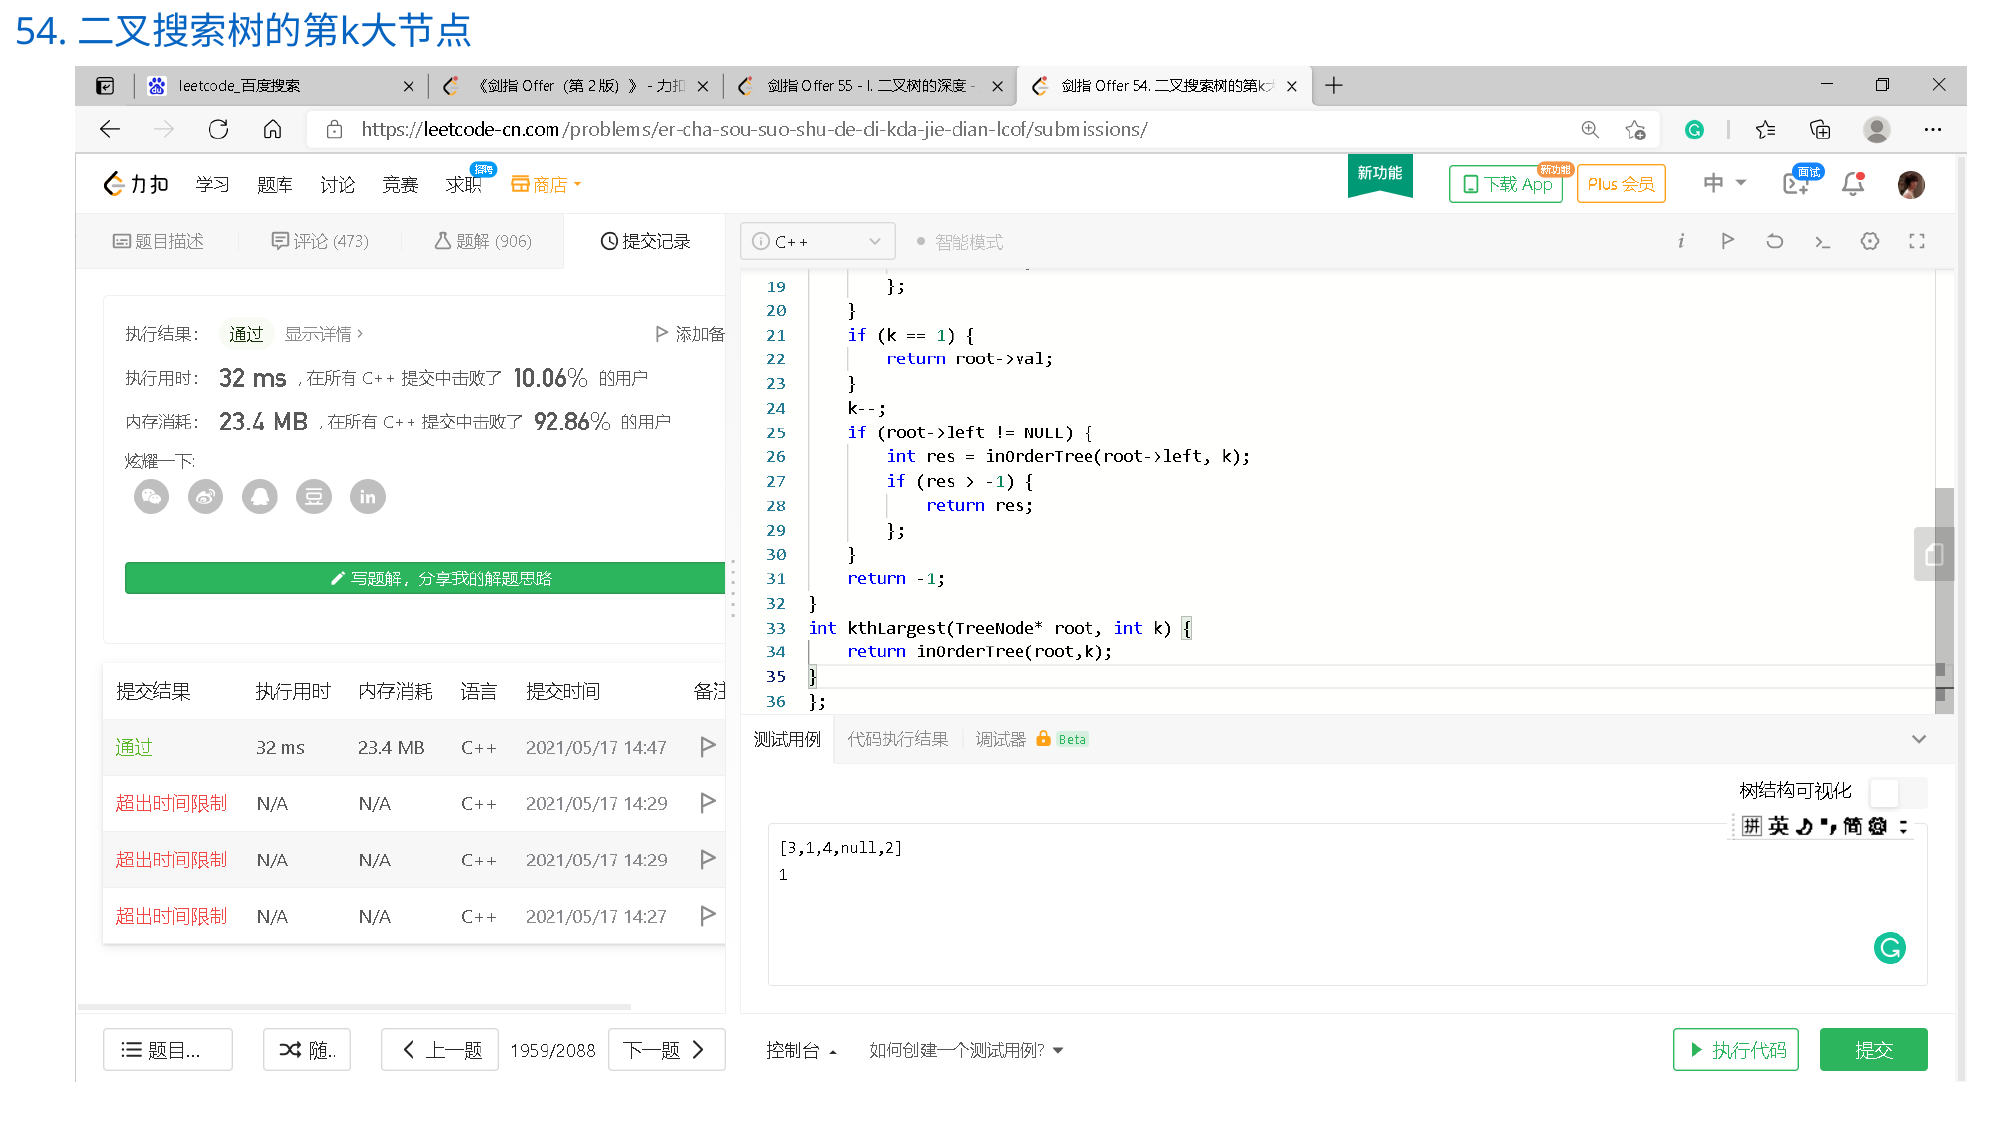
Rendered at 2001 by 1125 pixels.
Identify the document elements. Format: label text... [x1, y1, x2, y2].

text_box 54. 二叉搜索树的第k大节点 [0, 0, 1000, 69]
picture [75, 66, 1967, 1082]
